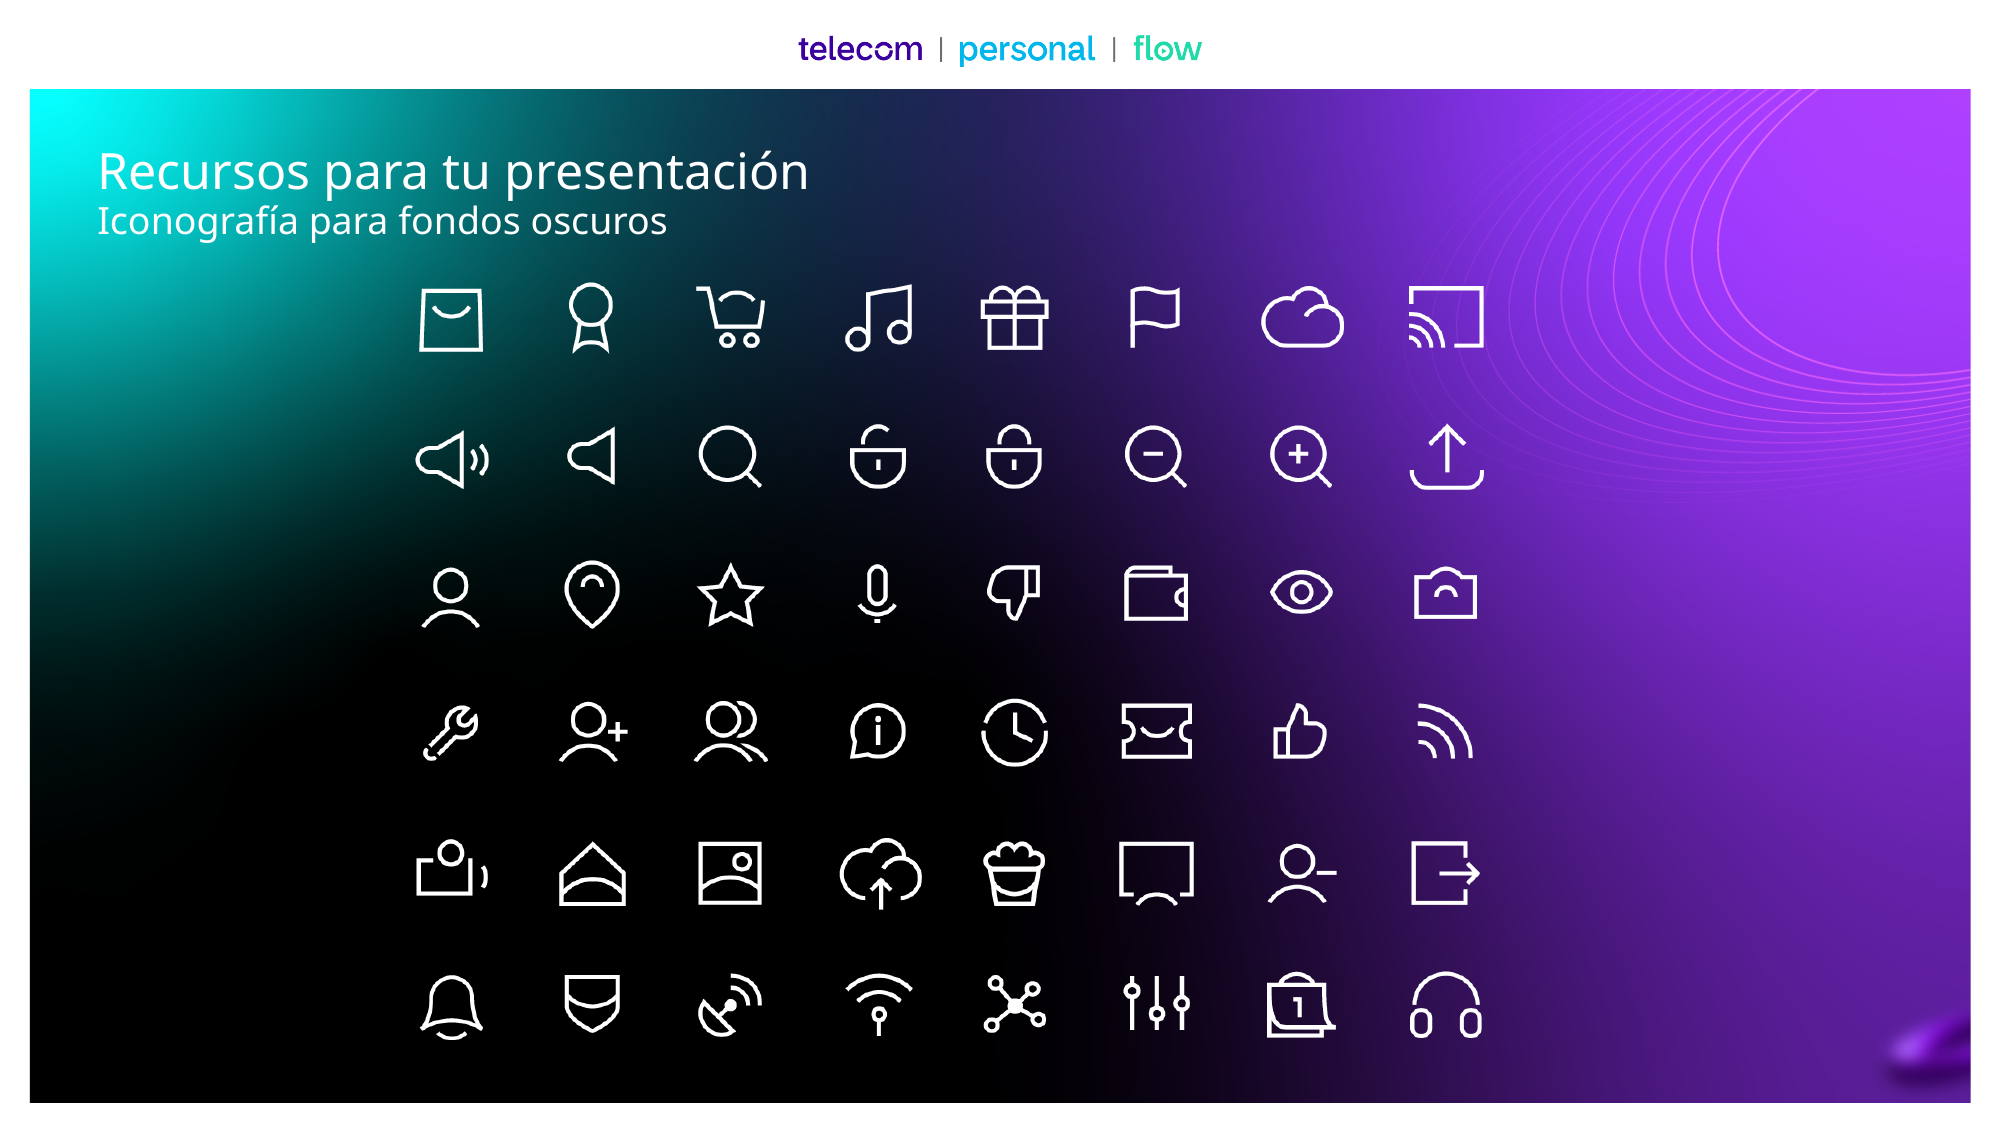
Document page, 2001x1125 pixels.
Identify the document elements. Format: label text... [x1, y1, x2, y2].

text_box Iconografía para fondos oscuros [82, 189, 928, 250]
text_box Recursos para tu presentación [82, 131, 928, 189]
picture [29, 89, 1971, 1103]
picture [780, 22, 1221, 79]
